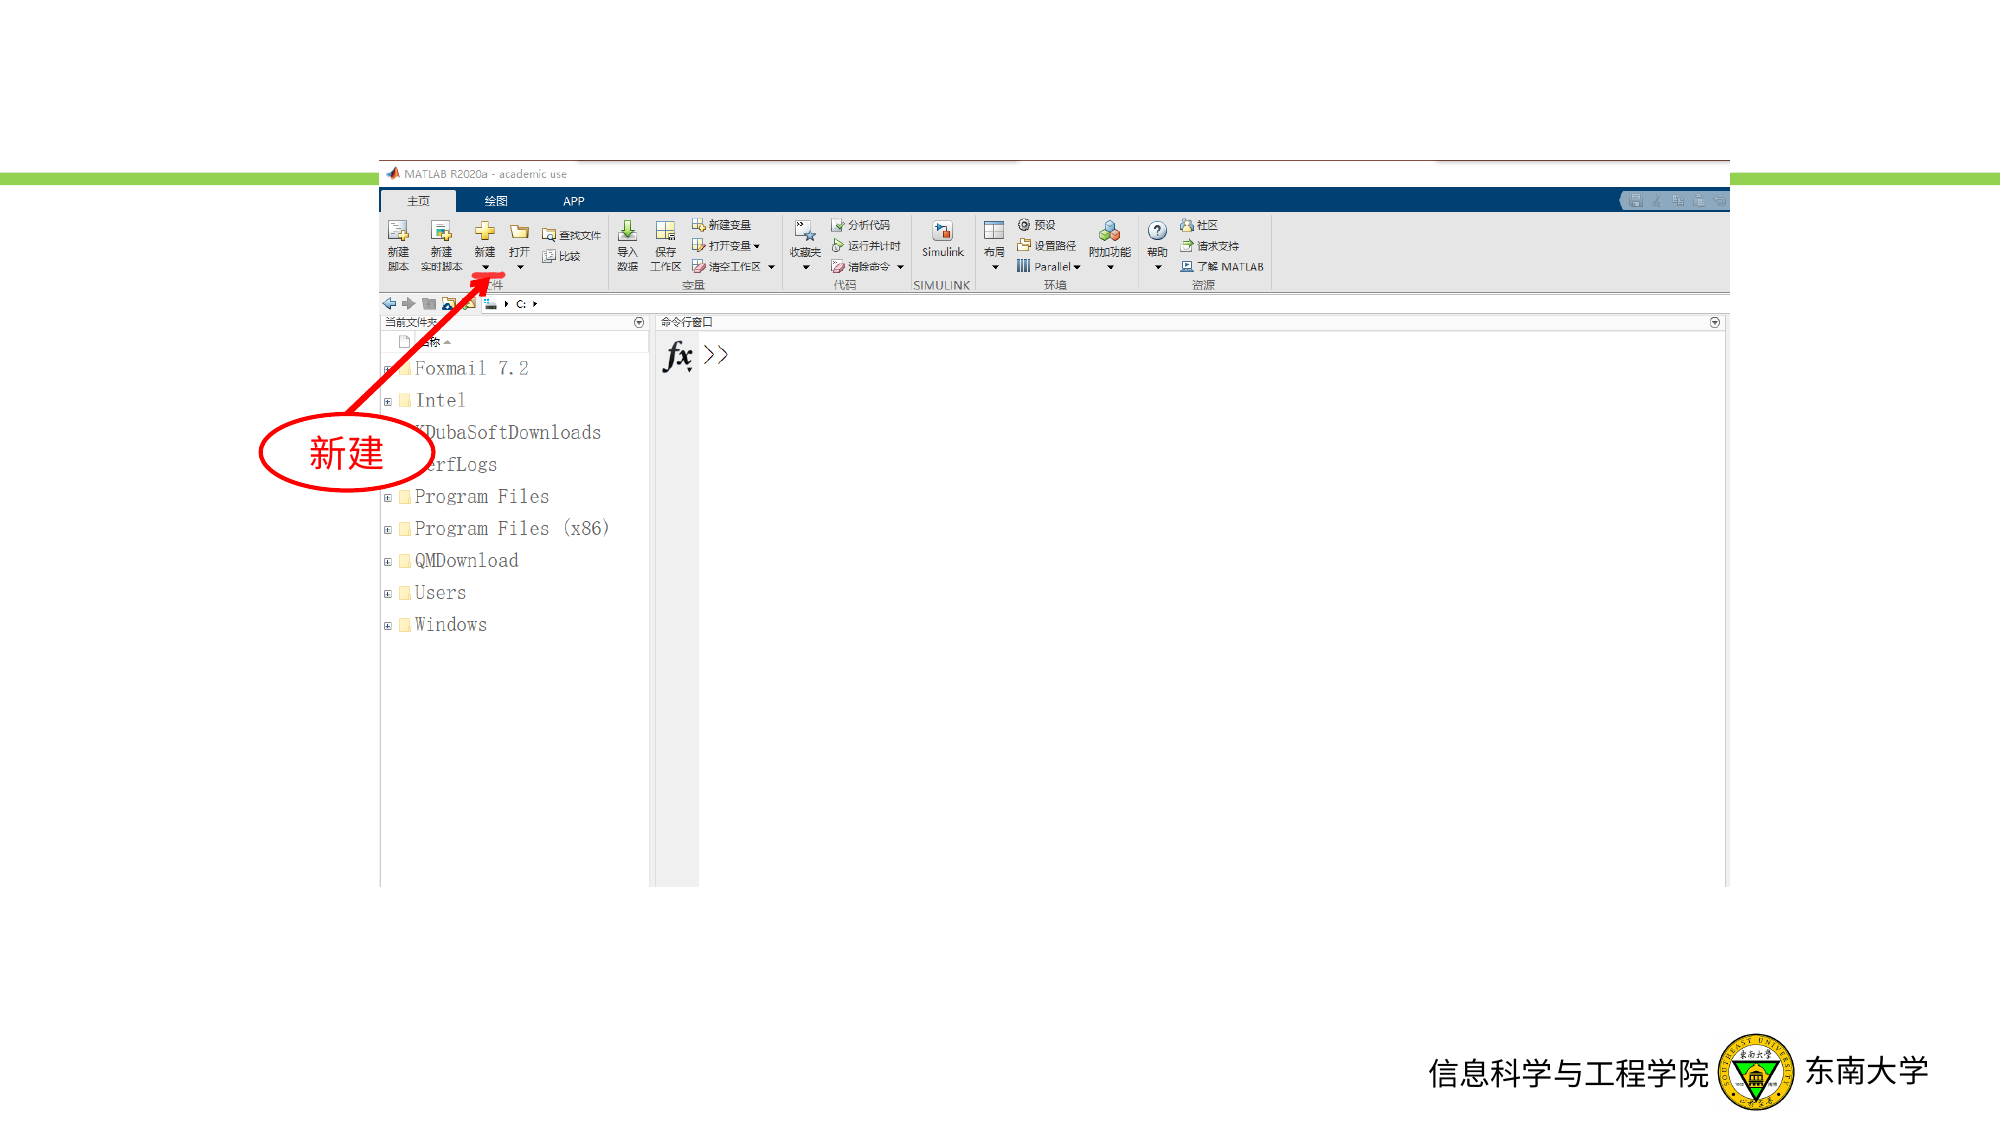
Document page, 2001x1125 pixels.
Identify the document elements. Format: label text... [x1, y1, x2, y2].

picture [1715, 1031, 1797, 1111]
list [379, 160, 1730, 887]
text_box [346, 276, 491, 415]
text_box 新建 [258, 411, 374, 493]
